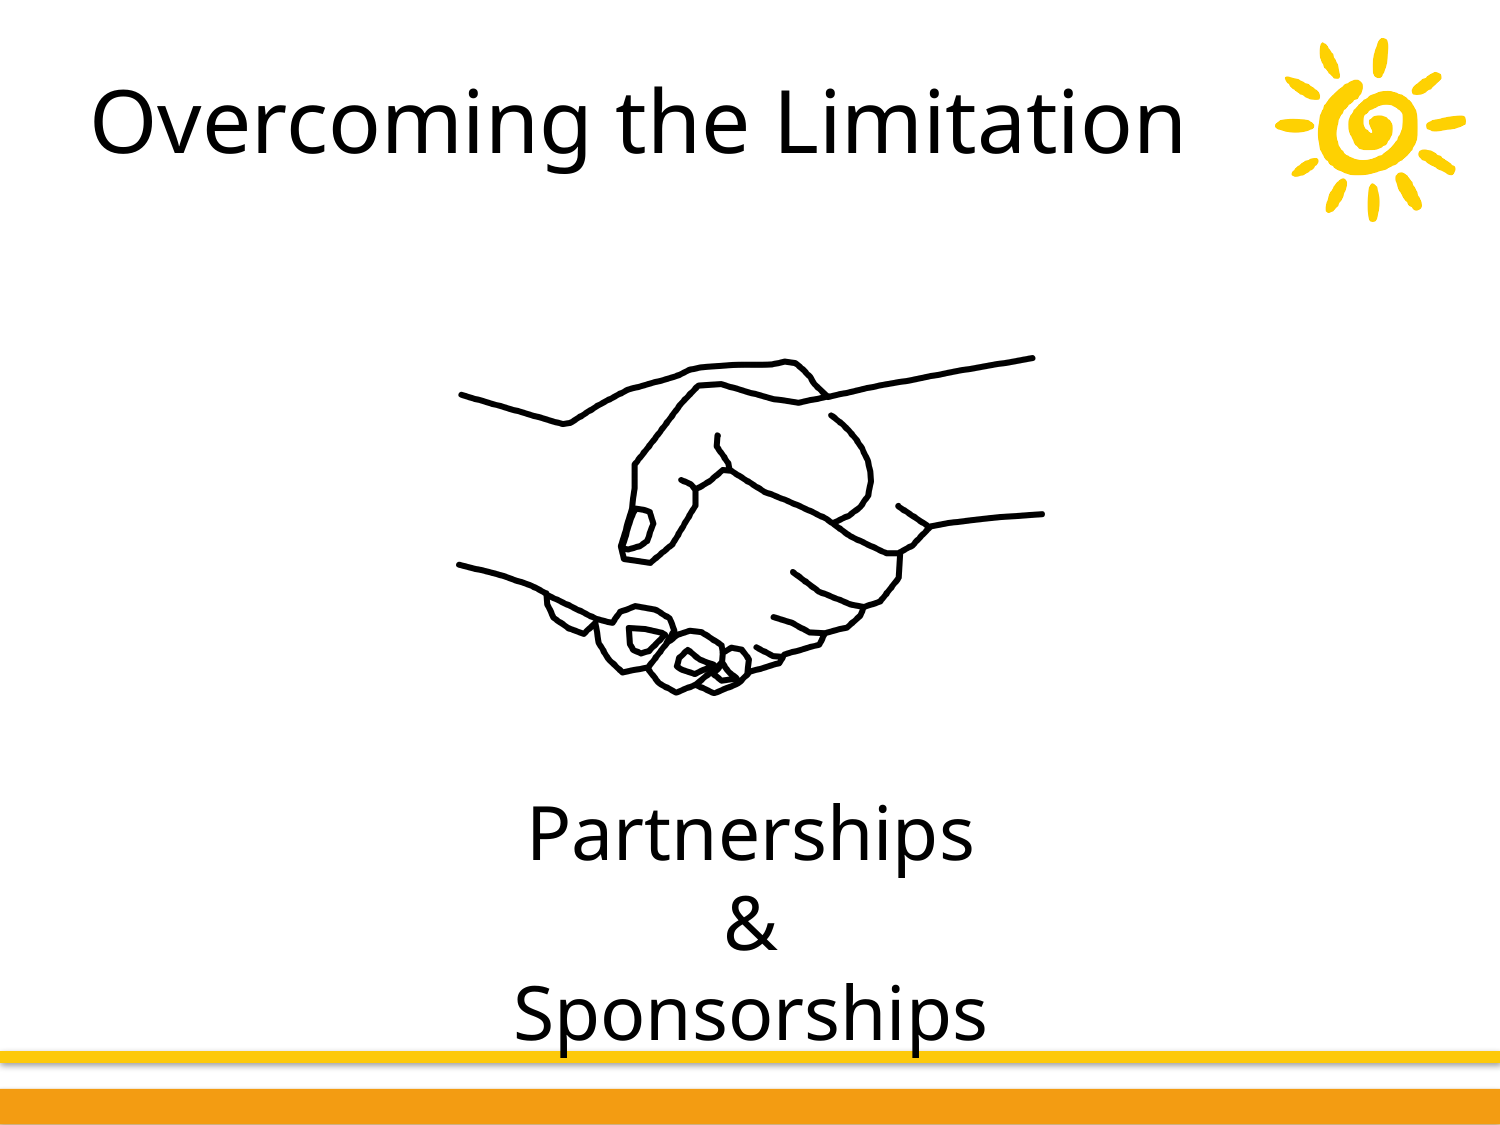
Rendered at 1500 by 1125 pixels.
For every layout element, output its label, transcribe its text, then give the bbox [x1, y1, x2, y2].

text_box Overcoming the Limitation [75, 59, 1263, 179]
picture [456, 355, 1045, 696]
text_box Partnerships & Sponsorships [483, 777, 1018, 1056]
picture [1265, 38, 1467, 222]
text_box [0, 1088, 1500, 1125]
